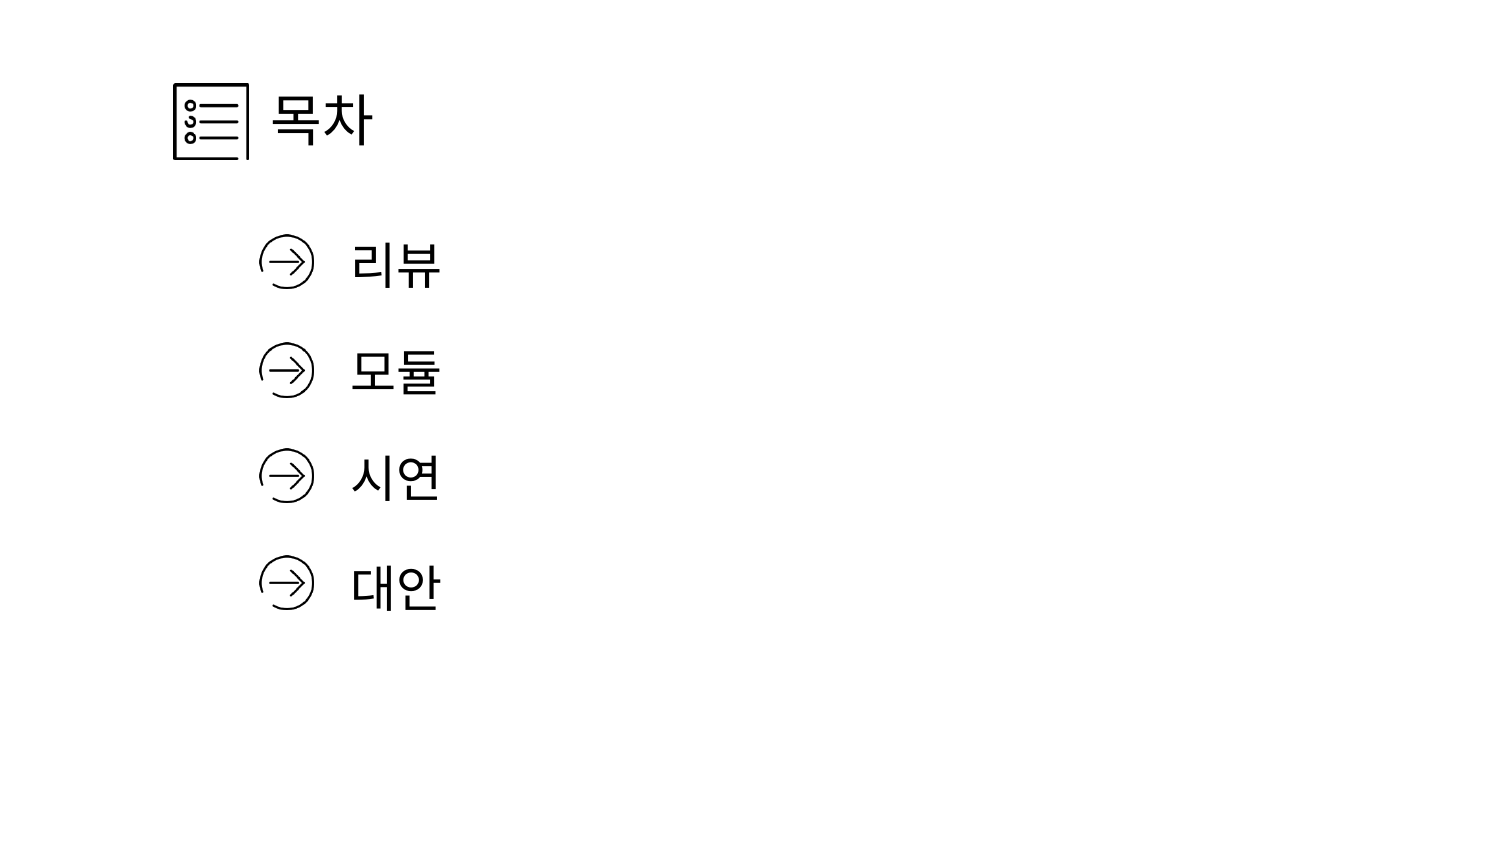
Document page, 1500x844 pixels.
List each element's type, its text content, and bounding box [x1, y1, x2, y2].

picture [173, 83, 249, 160]
text_box 리뷰 [338, 229, 1082, 301]
text_box 모듈 [338, 335, 1025, 407]
picture [259, 234, 314, 289]
picture [259, 448, 314, 504]
text_box 대안 [338, 551, 942, 623]
text_box 시연 [338, 442, 942, 514]
picture [259, 342, 314, 398]
text_box 목차 [259, 79, 827, 159]
picture [259, 555, 314, 610]
